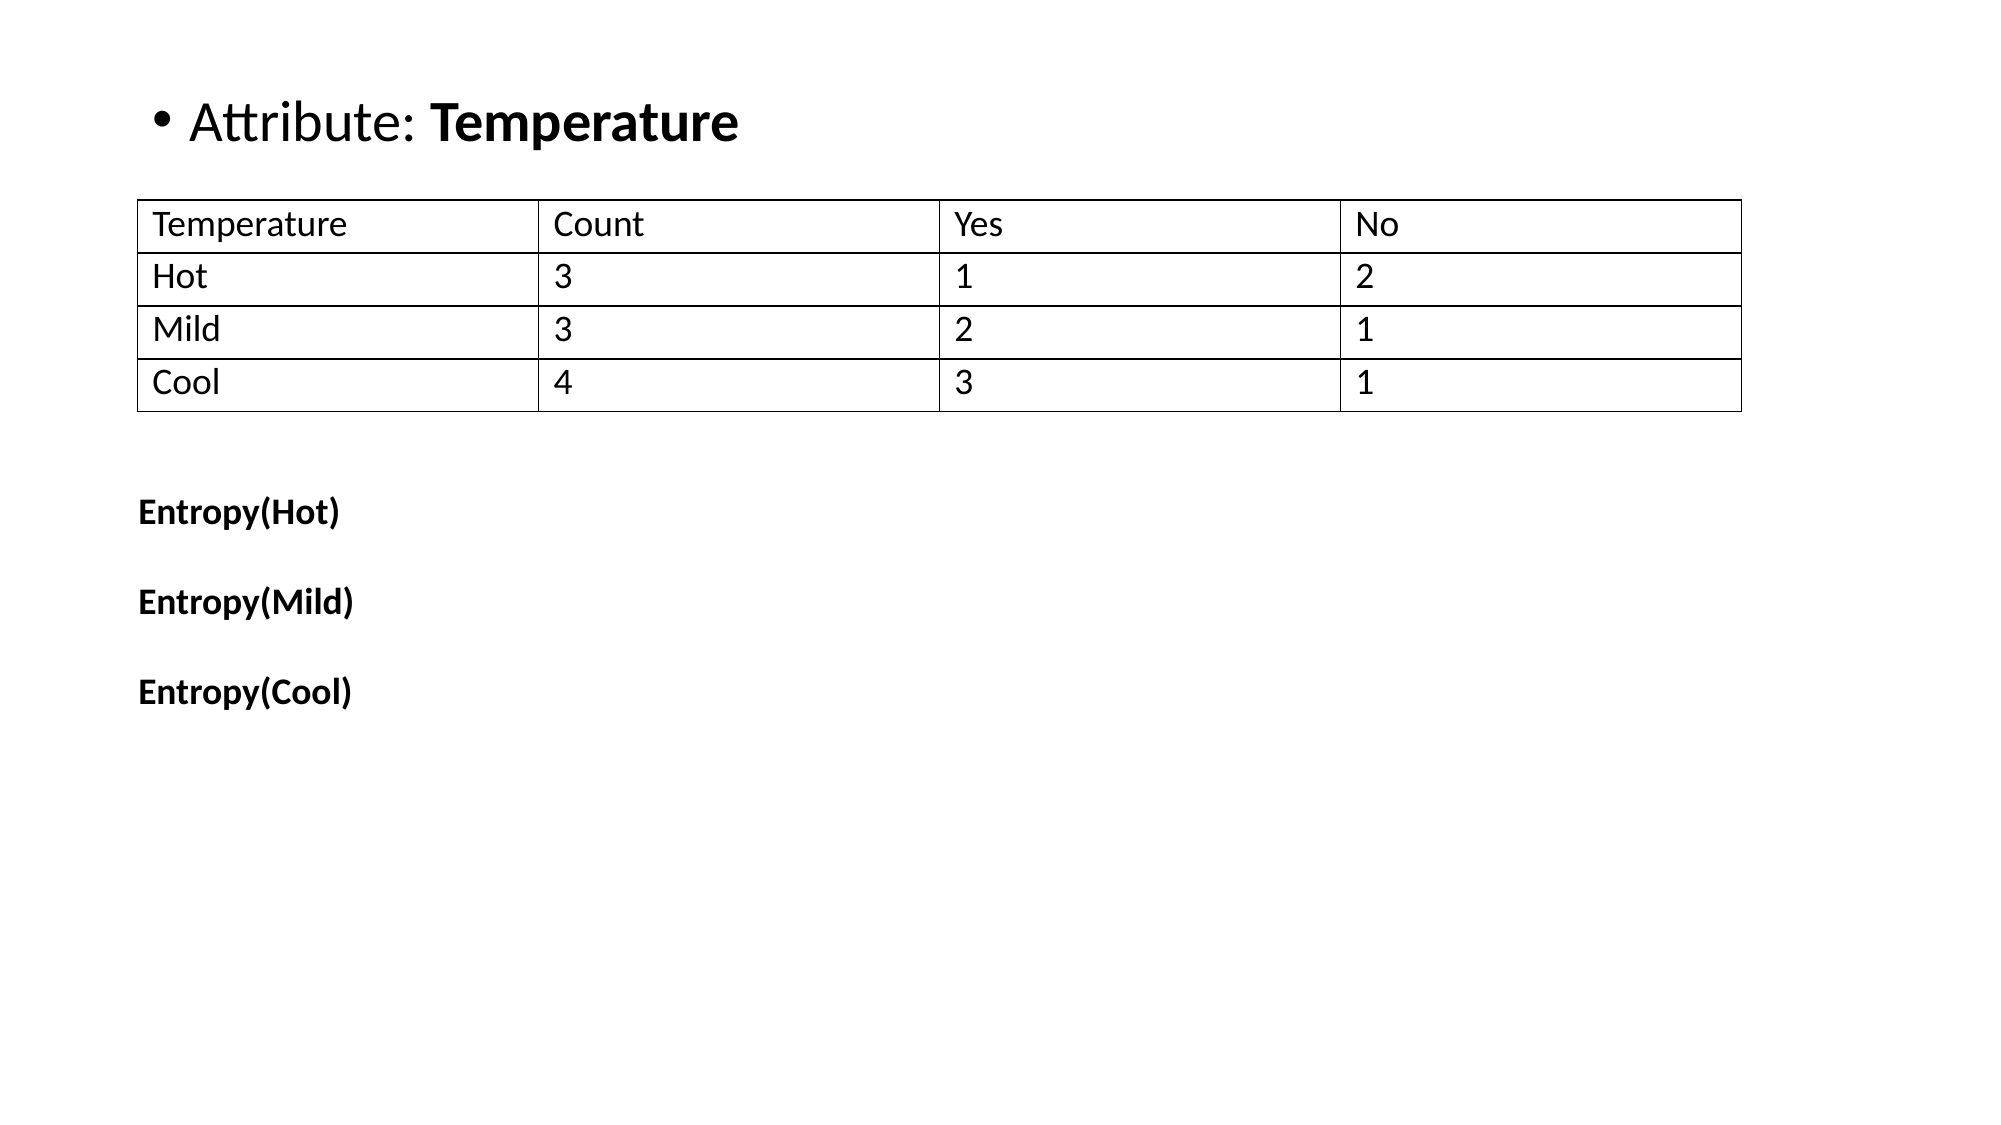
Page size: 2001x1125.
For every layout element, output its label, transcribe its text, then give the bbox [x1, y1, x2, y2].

table_cell Cool [138, 360, 538, 411]
table_header No [1341, 201, 1741, 252]
list Attribute: Temperature [137, 83, 1863, 798]
table_cell 2 [1341, 254, 1741, 305]
table_cell 3 [539, 307, 939, 358]
table_cell 1 [1341, 360, 1741, 411]
table_header Yes [940, 201, 1340, 252]
table_header Count [539, 201, 939, 252]
table_cell 3 [539, 254, 939, 305]
table_cell 1 [940, 254, 1340, 305]
table_cell Mild [138, 307, 538, 358]
table_cell Hot [138, 254, 538, 305]
table_cell 3 [940, 360, 1340, 411]
table_cell 2 [940, 307, 1340, 358]
table_header Temperature [138, 201, 538, 252]
table_cell 1 [1341, 307, 1741, 358]
table_cell 4 [539, 360, 939, 411]
